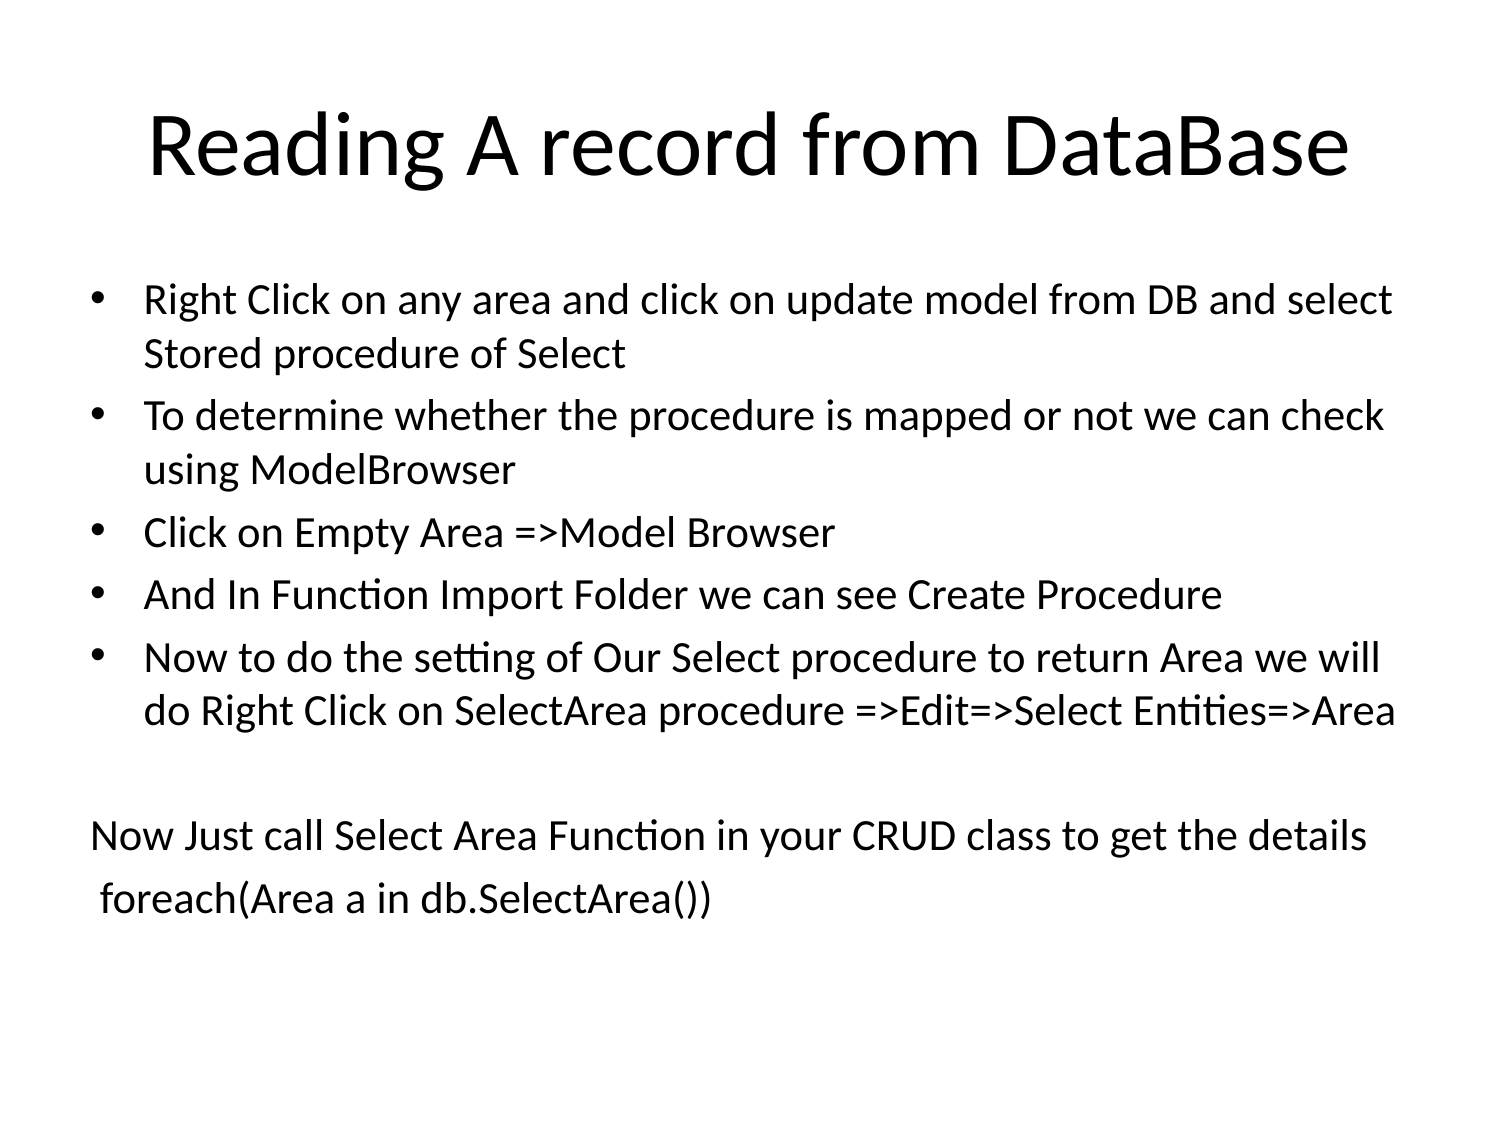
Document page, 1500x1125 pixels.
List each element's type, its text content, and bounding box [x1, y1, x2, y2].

list Right Click on any area and click on update model from DB and select Stored procedure of Select To determine whether the procedure is mapped or not we can check using ModelBrowser Click on Empty Area =>Model Browser And In Function Import Folder we can see Create Procedure Now to do the setting of Our Select procedure to return Area we will do Right Click on SelectArea procedure =>Edit=>Select Entities=>Area Now Just call Select Area Function in your CRUD class to get the details foreach(Area a in db.SelectArea()) [75, 262, 1425, 1005]
title Reading A record from DataBase [75, 45, 1425, 233]
